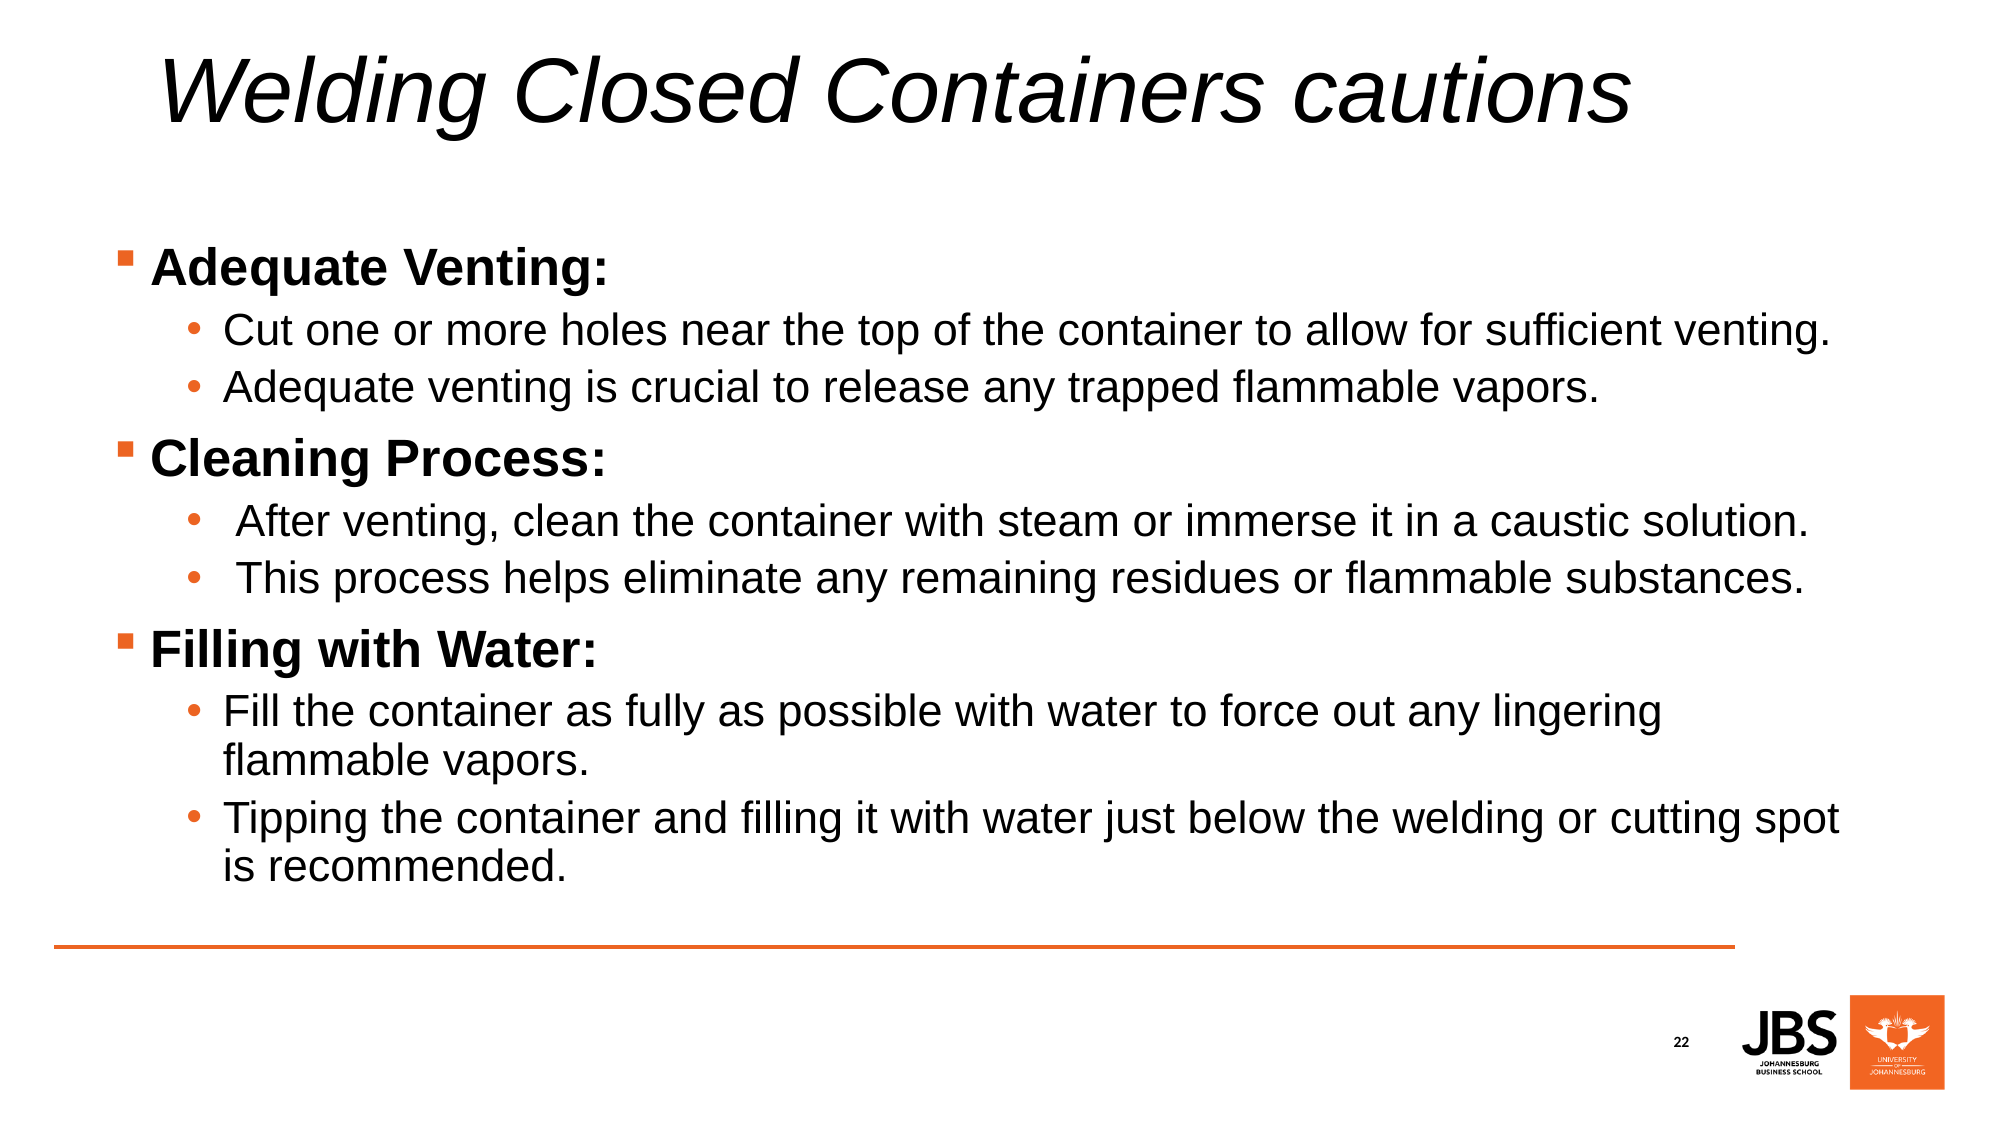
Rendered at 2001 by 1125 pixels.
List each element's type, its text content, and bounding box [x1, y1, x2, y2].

picture [1728, 981, 1958, 1103]
list Adequate Venting: Cut one or more holes near the top of the container to allow for sufficient venting. Adequate venting is crucial to release any trapped flammable vapors. Cleaning Process: After venting, clean the container with steam or immerse it in a caustic solution. This process helps eliminate any remaining residues or flammable substances. Filling with Water: Fill the container as fully as possible with water to force out any lingering flammable vapors. Tipping the container and filling it with water just below the welding or cutting spot is recommended. [98, 232, 1863, 945]
title Welding Closed Containers cautions [142, 0, 1868, 202]
